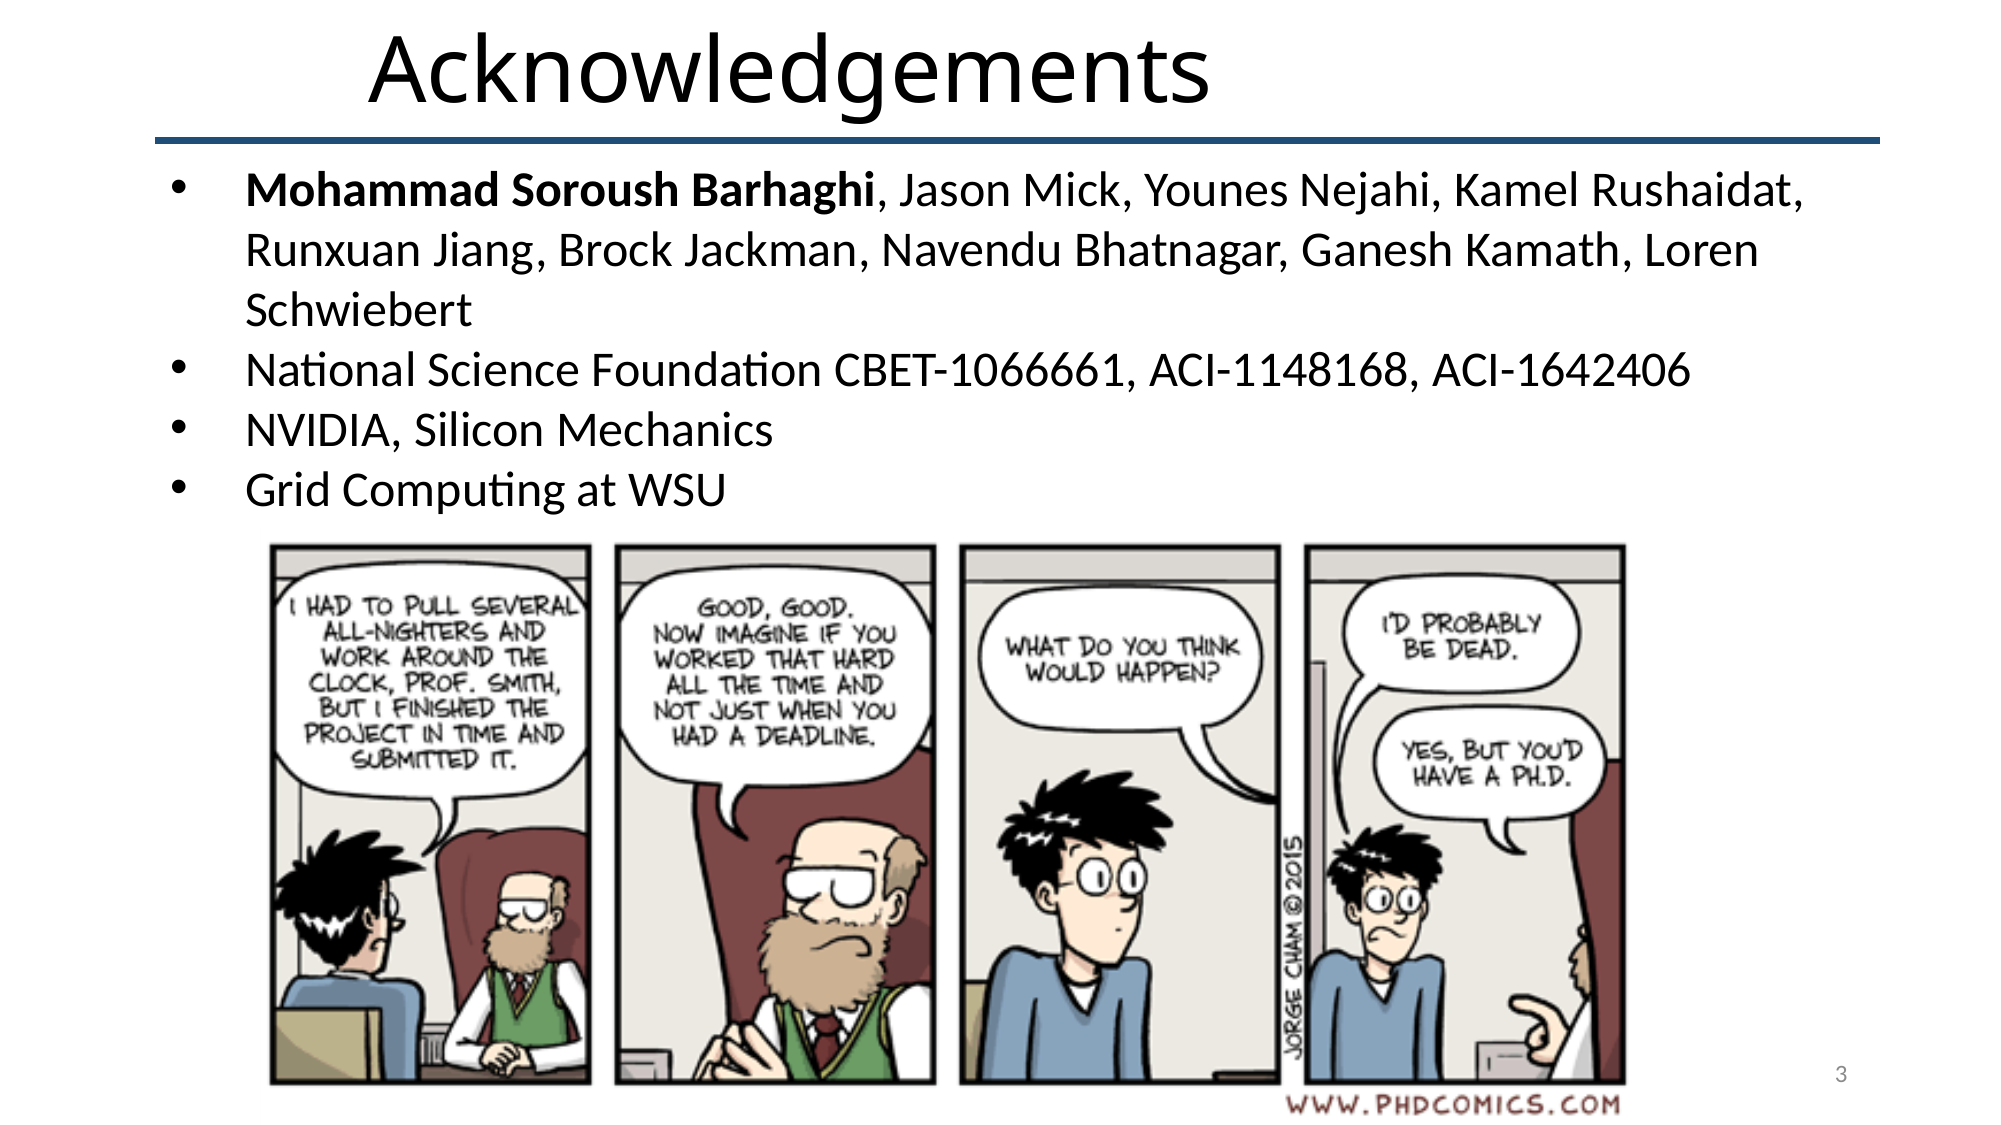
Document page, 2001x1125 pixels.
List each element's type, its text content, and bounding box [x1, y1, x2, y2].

slide_number 3 [1638, 1042, 1863, 1103]
picture [259, 527, 1638, 1125]
title Acknowledgements [353, 3, 1647, 137]
text_box Mohammad Soroush Barhaghi, Jason Mick, Younes Nejahi, Kamel Rushaidat, Runxuan Jiang, Brock Jackman, Navendu Bhatnagar, Ganesh Kamath, Loren Schwiebert National Science Foundation CBET-1066661, ACI-1148168, ACI-1642406 NVIDIA, Silicon Mechanics Grid Computing at WSU [155, 148, 1881, 524]
